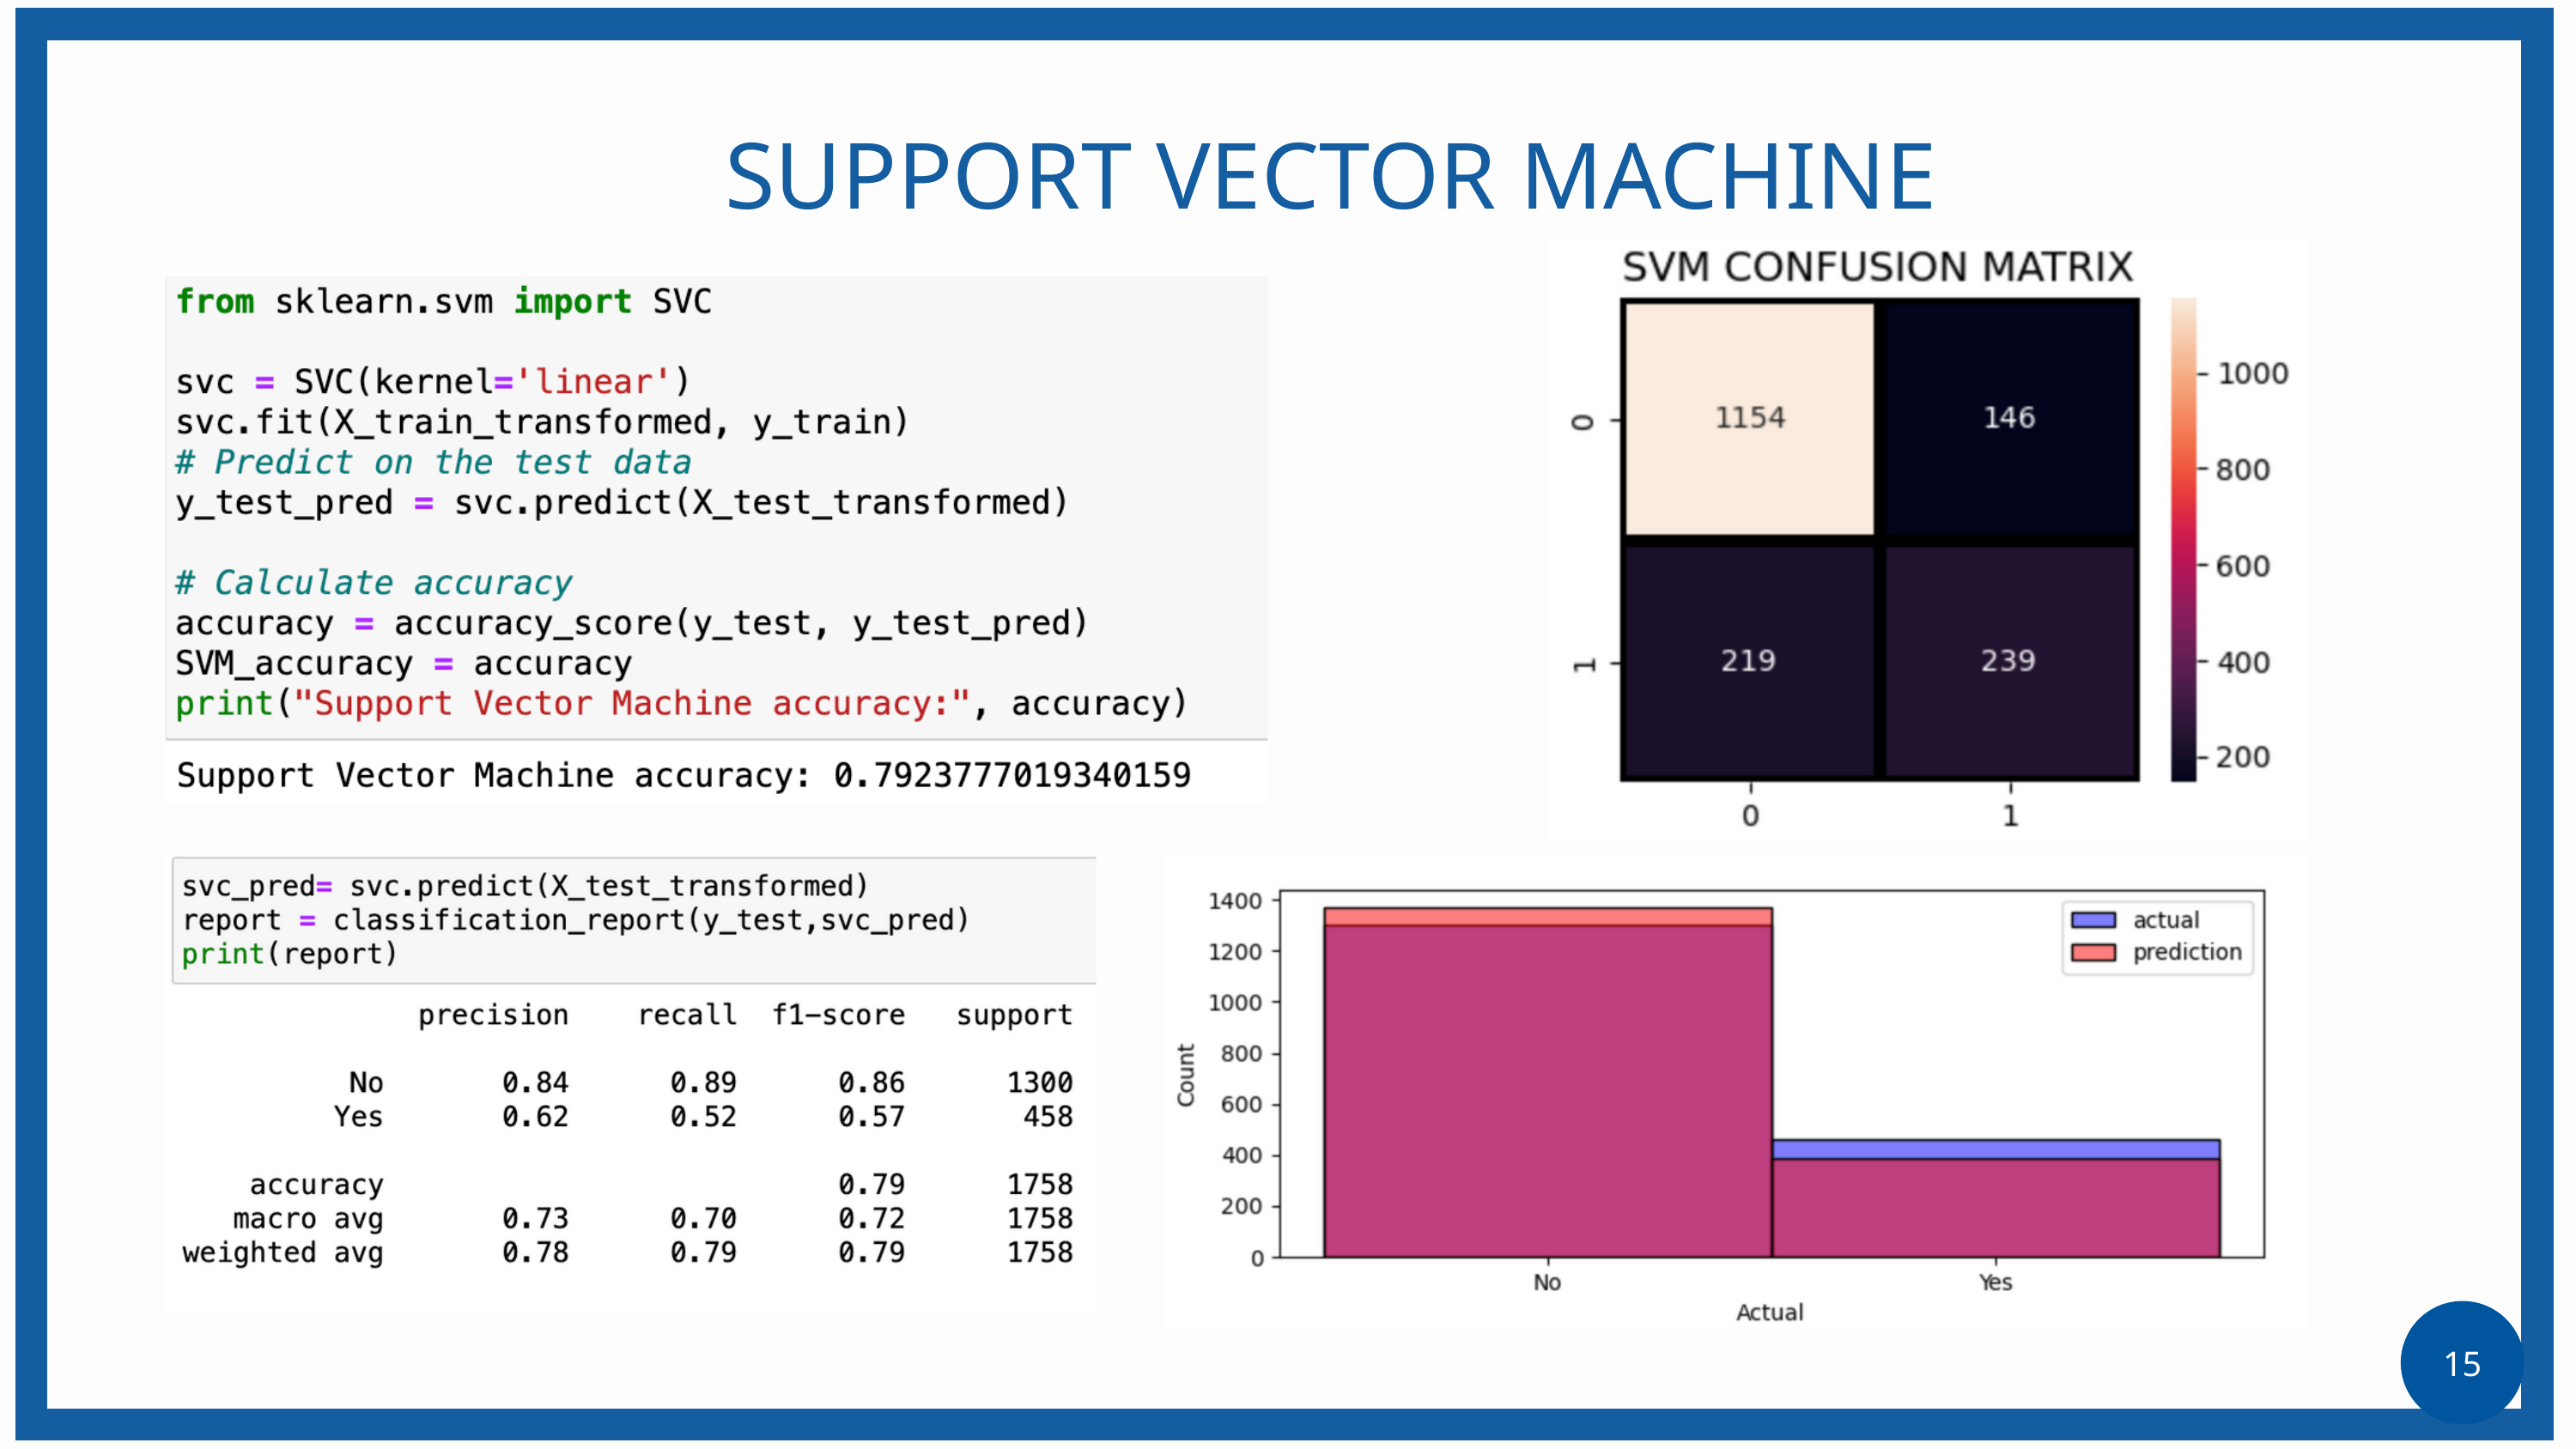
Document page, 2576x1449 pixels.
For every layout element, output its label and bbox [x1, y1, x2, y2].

text_box [2193, 1118, 2576, 1449]
text_box [31, 23, 2538, 1425]
text_box [2400, 1300, 2524, 1425]
text_box [0, 0, 362, 331]
